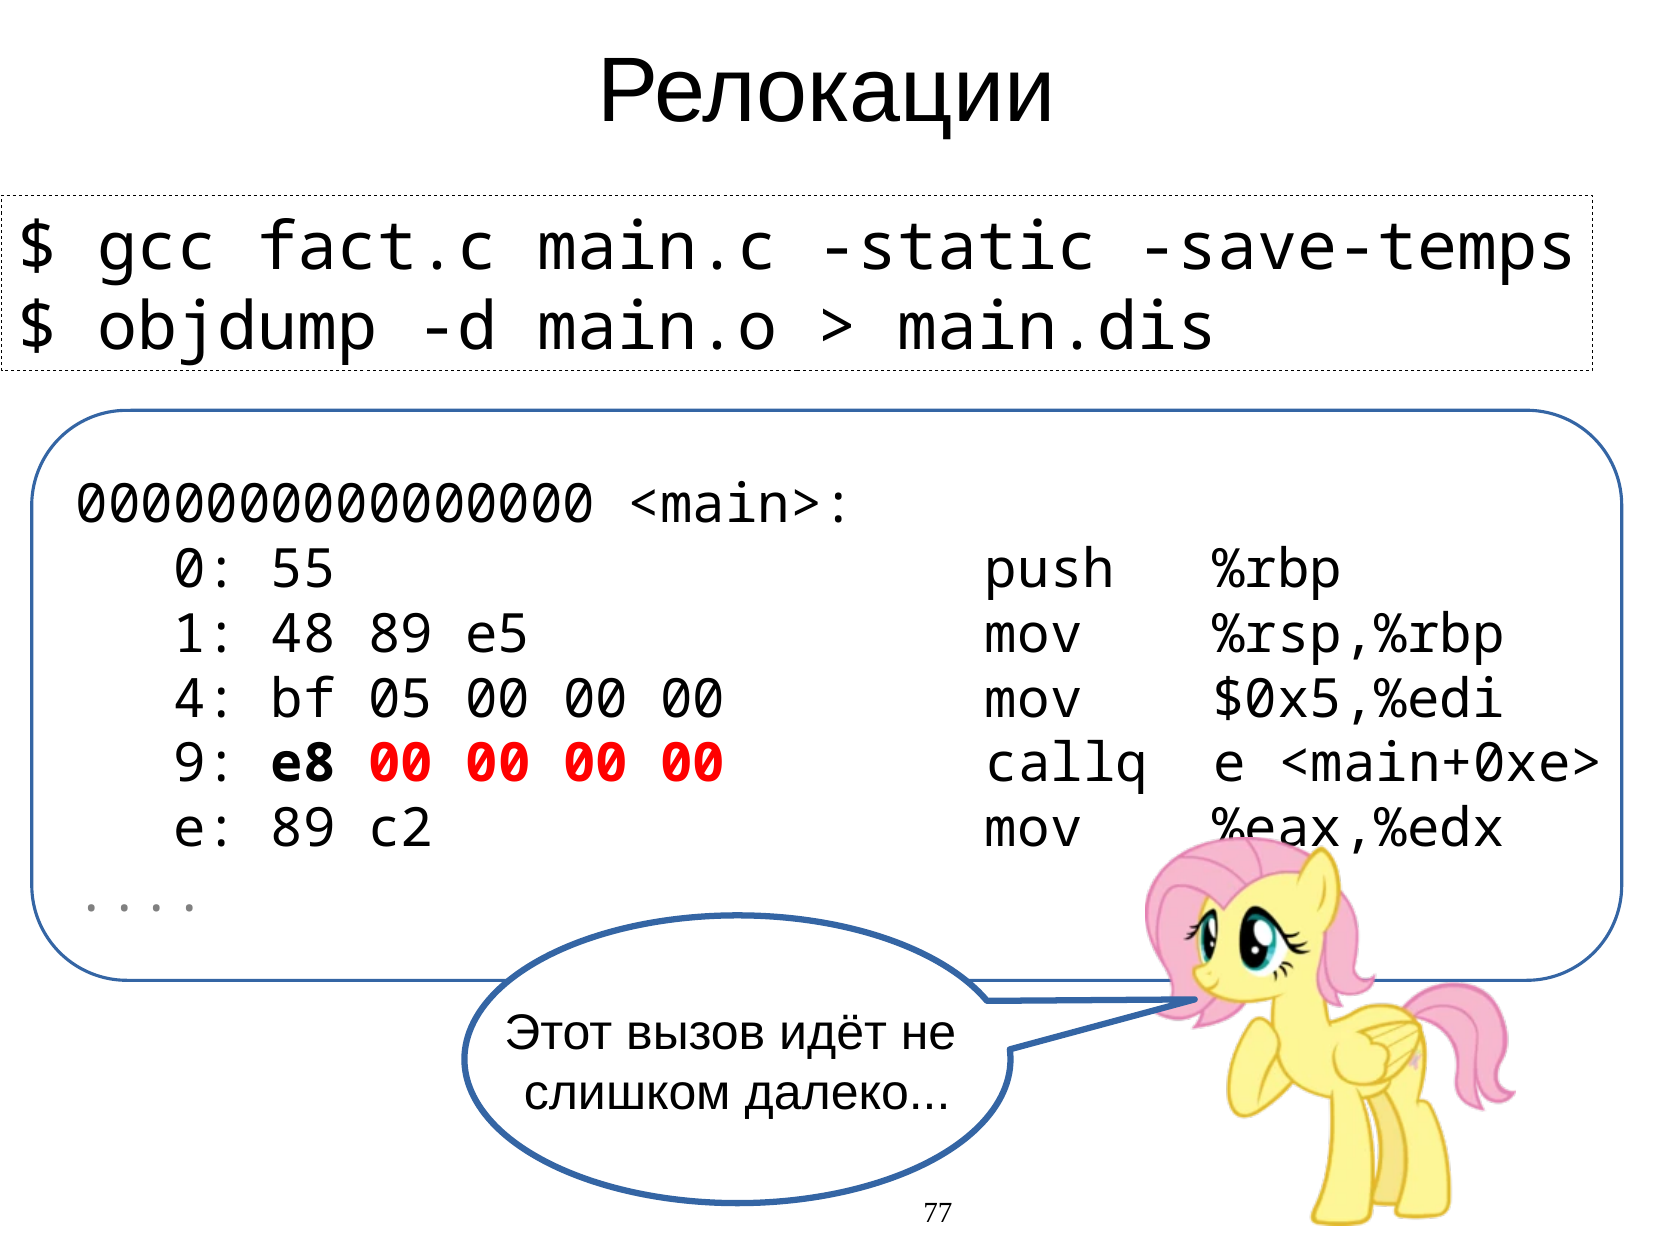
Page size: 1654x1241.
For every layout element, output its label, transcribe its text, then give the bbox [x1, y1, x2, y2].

title Релокации [82, 3, 1571, 166]
text_box $ gcc fact.c main.c -static -save-temps $ objdump -d main.o > main.dis [1, 195, 1593, 371]
slide_number 77 [567, 1193, 953, 1241]
picture [1145, 837, 1516, 1226]
text_box 0000000000000000 <main>: 0: 55 push %rbp 1: 48 89 e5 mov %rsp,%rbp 4: bf 05 00 00 00 mov $0x5,%edi 9: e8 00 00 00 00 callq e <main+0xe> e: 89 c2 mov %eax,%edx .... [31, 410, 1622, 981]
text_box Этот вызов идёт не слишком далеко... [464, 915, 1145, 1204]
